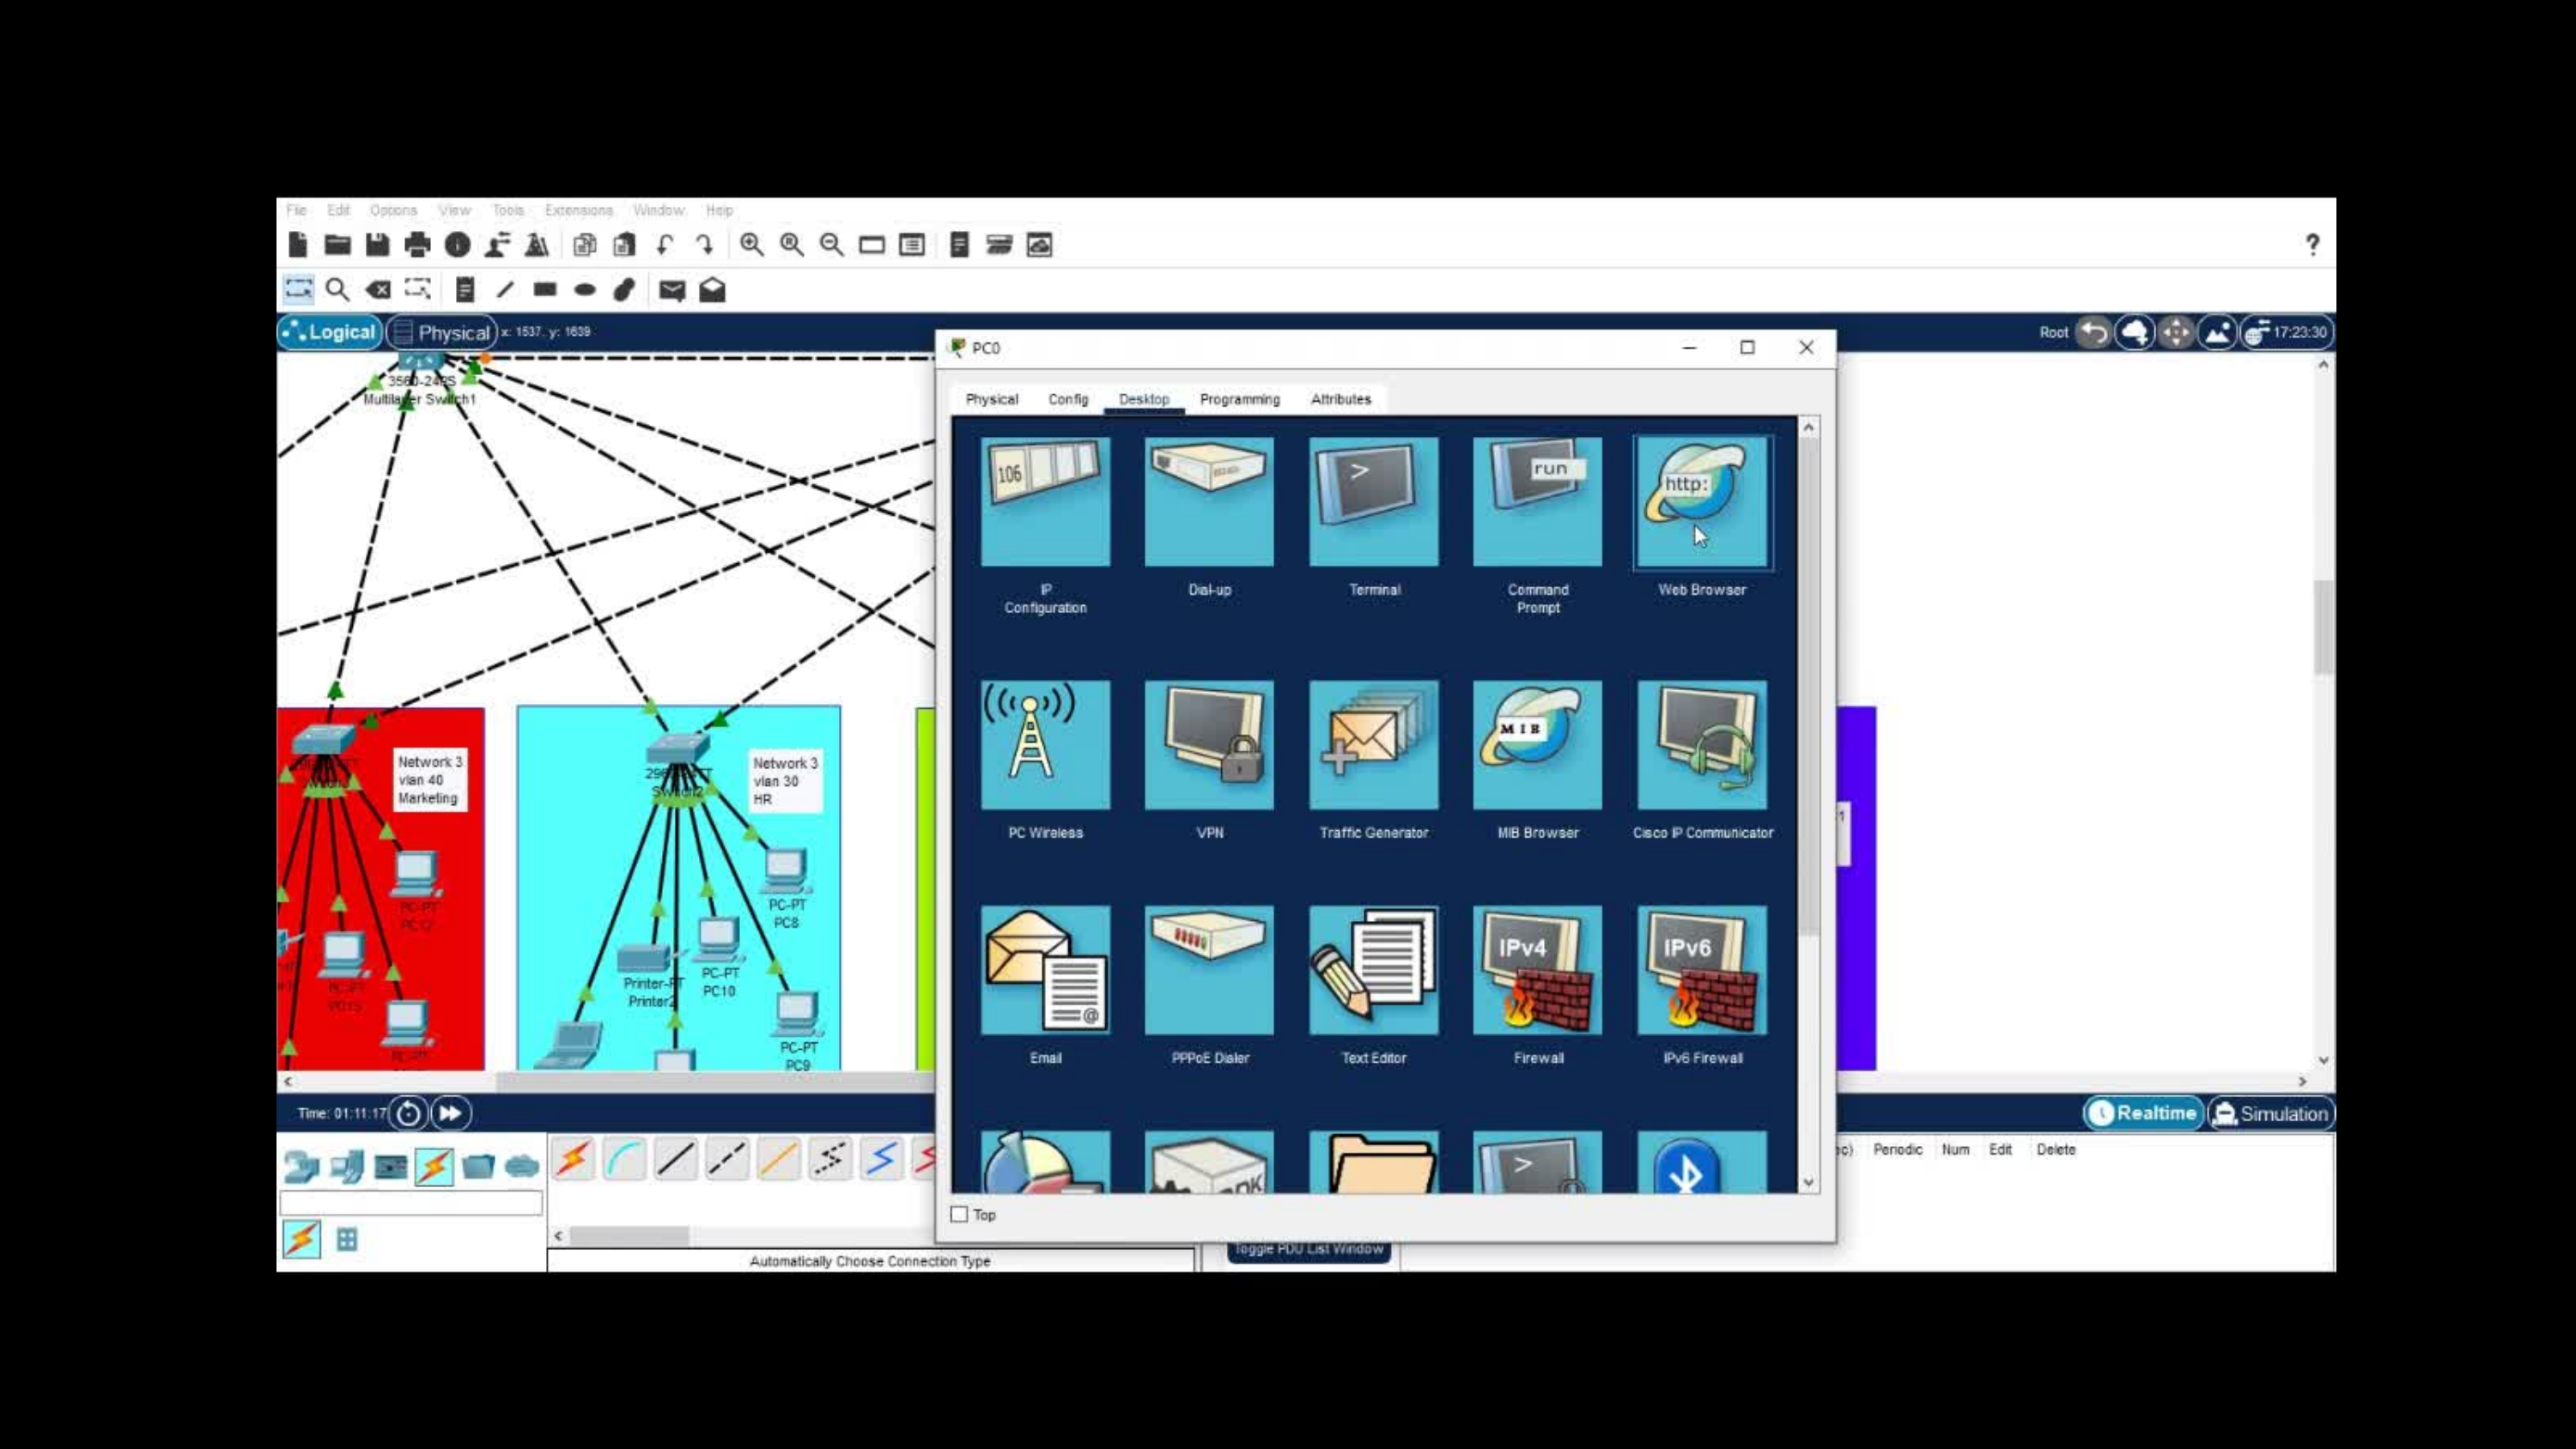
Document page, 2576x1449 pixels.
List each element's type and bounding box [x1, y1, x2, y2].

text_box [275, 155, 2337, 1315]
